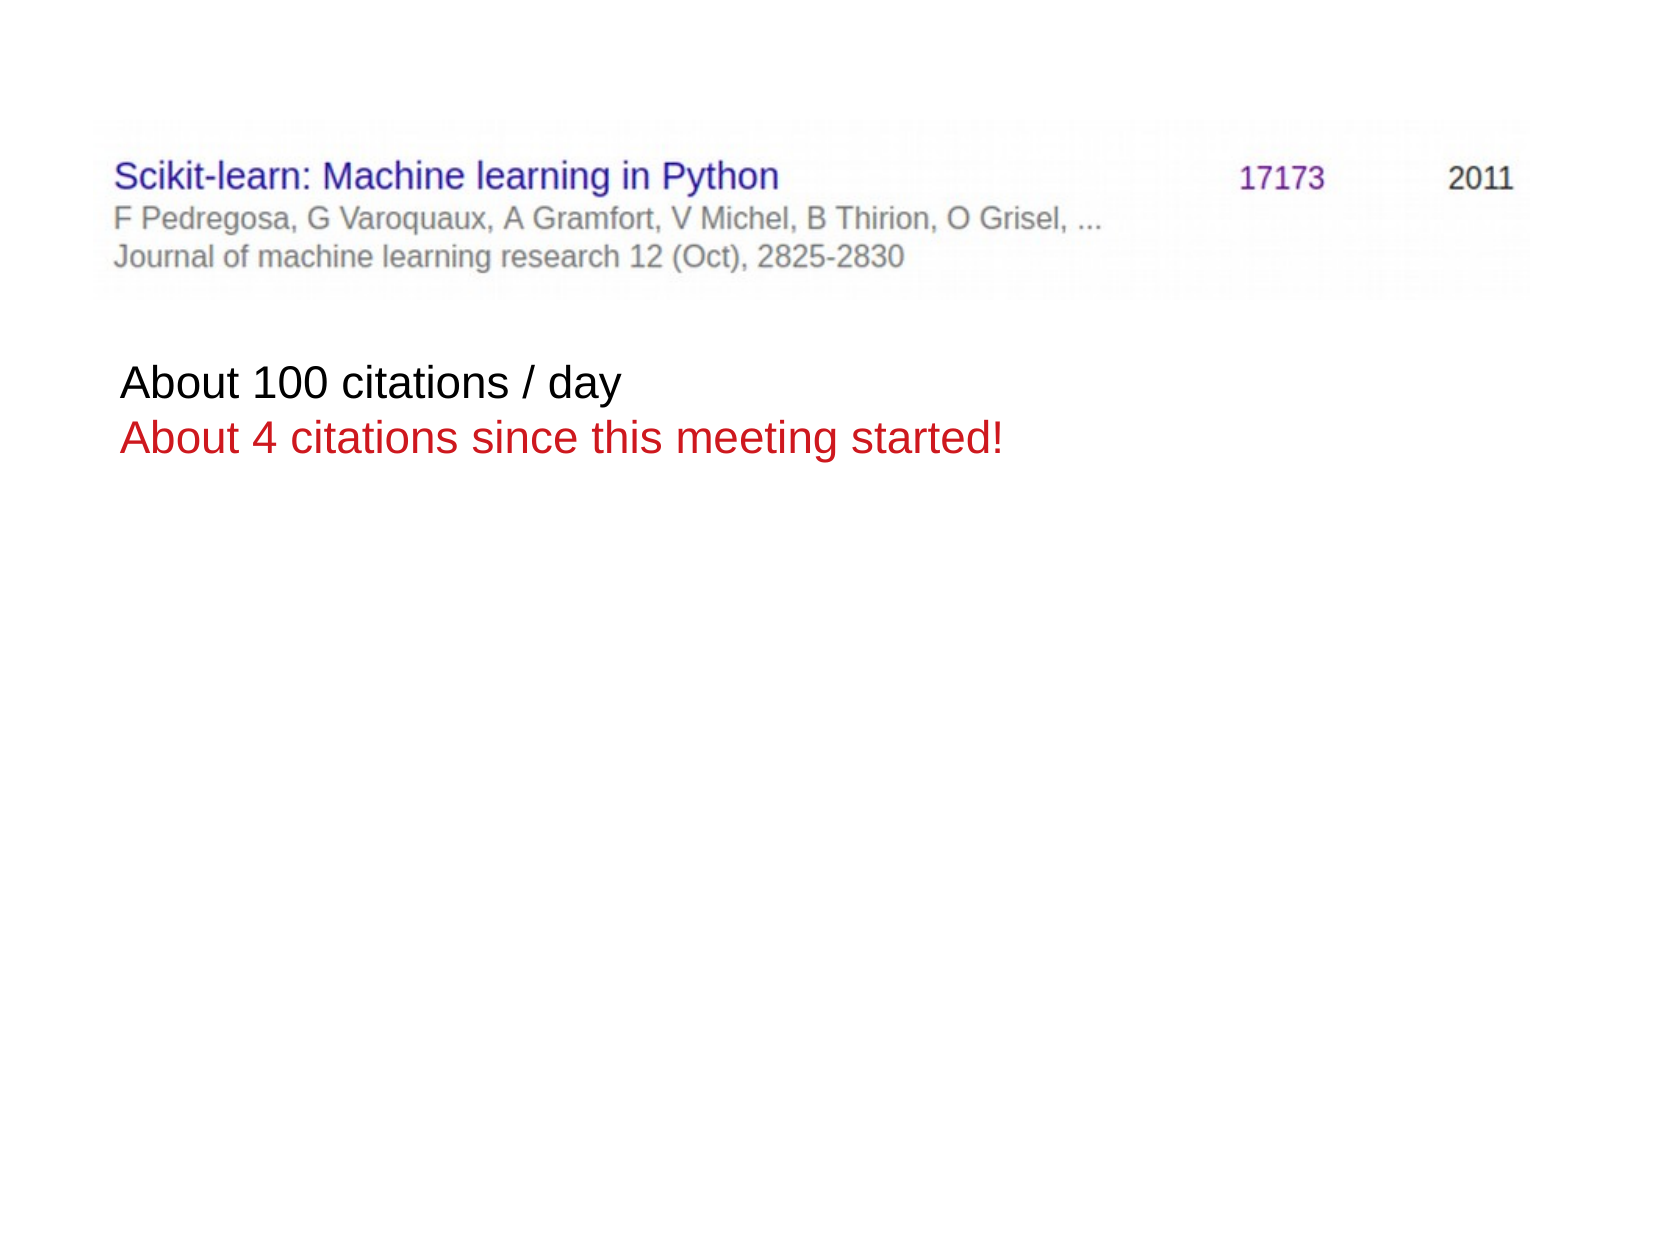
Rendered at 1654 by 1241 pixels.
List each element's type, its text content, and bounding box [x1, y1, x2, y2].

picture [92, 119, 1531, 301]
text_box About 100 citations / day About 4 citations since this meeting started! [104, 345, 1515, 463]
